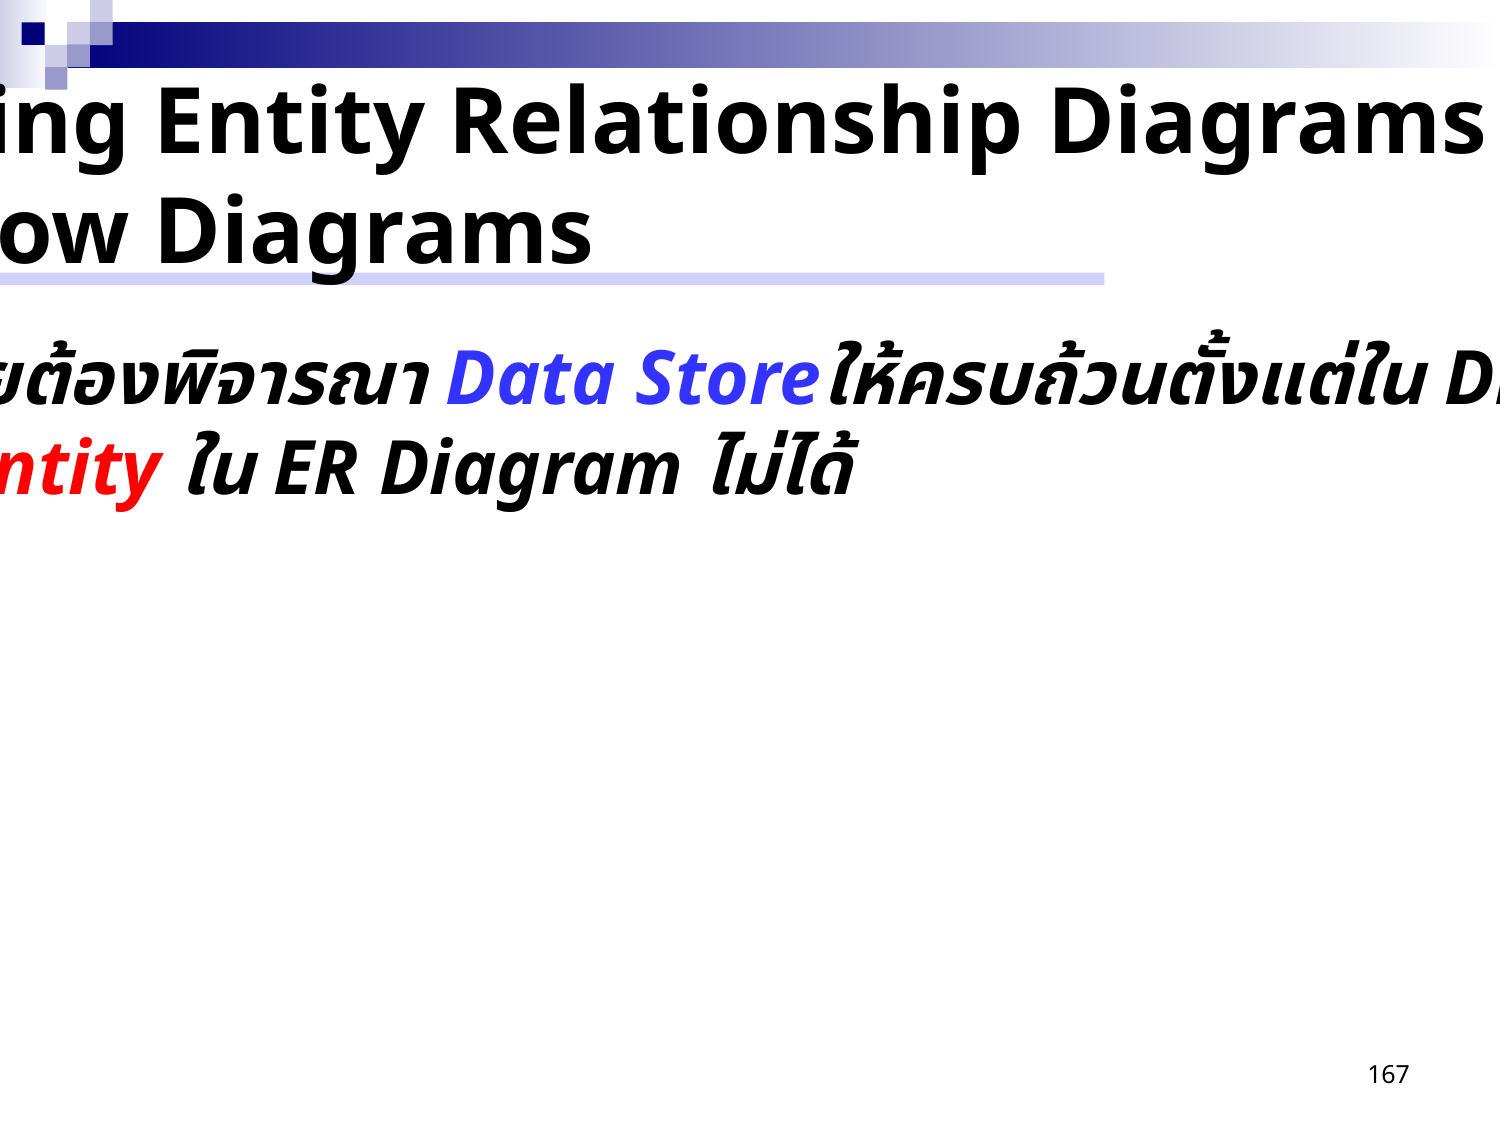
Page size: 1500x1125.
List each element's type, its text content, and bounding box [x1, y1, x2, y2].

slide_number 167 [1074, 1024, 1426, 1101]
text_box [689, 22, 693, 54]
text_box โดยต้องพิจารณา Data Storeให้ครบถ้วนตั้งแต่ใน DFD แล้ว จะ มาเพิ่ม Entity ใน ER Diagram ไม่ได้ [0, 322, 1500, 607]
text_box Balancing Entity Relationship Diagrams with Data Flow Diagrams [0, 54, 1500, 290]
